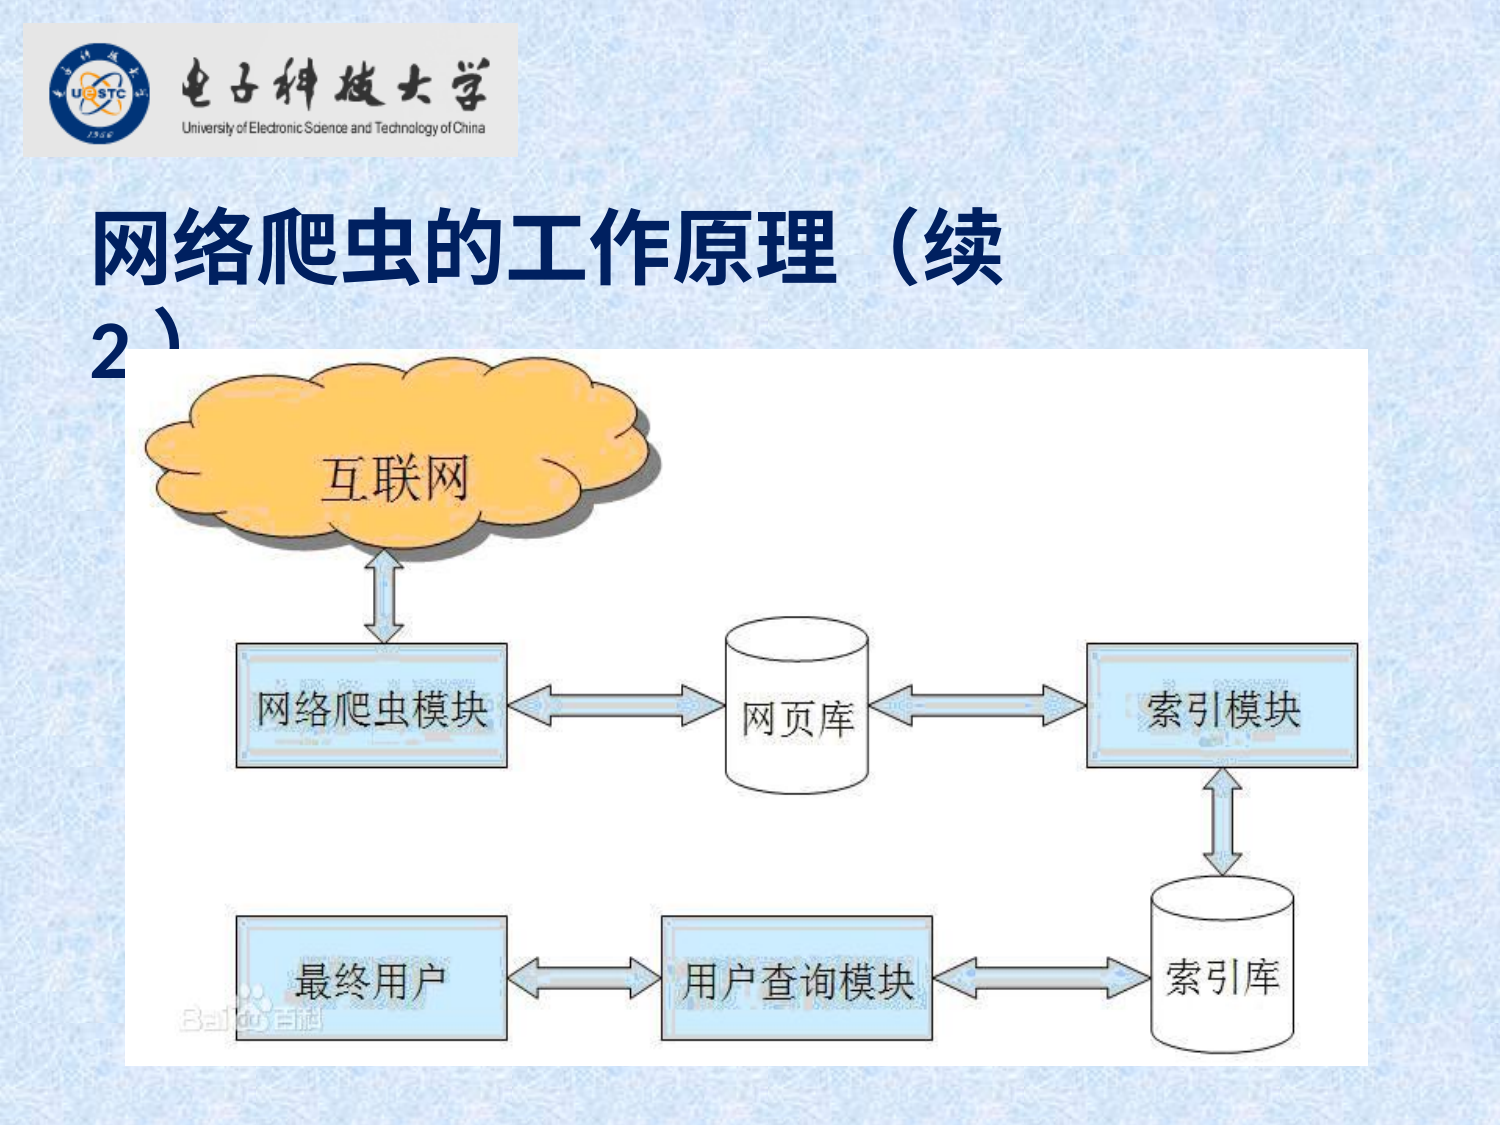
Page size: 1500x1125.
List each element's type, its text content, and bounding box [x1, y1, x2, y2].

title 网络爬虫的工作原理（续2） [75, 187, 1125, 335]
picture [0, 0, 1500, 1125]
